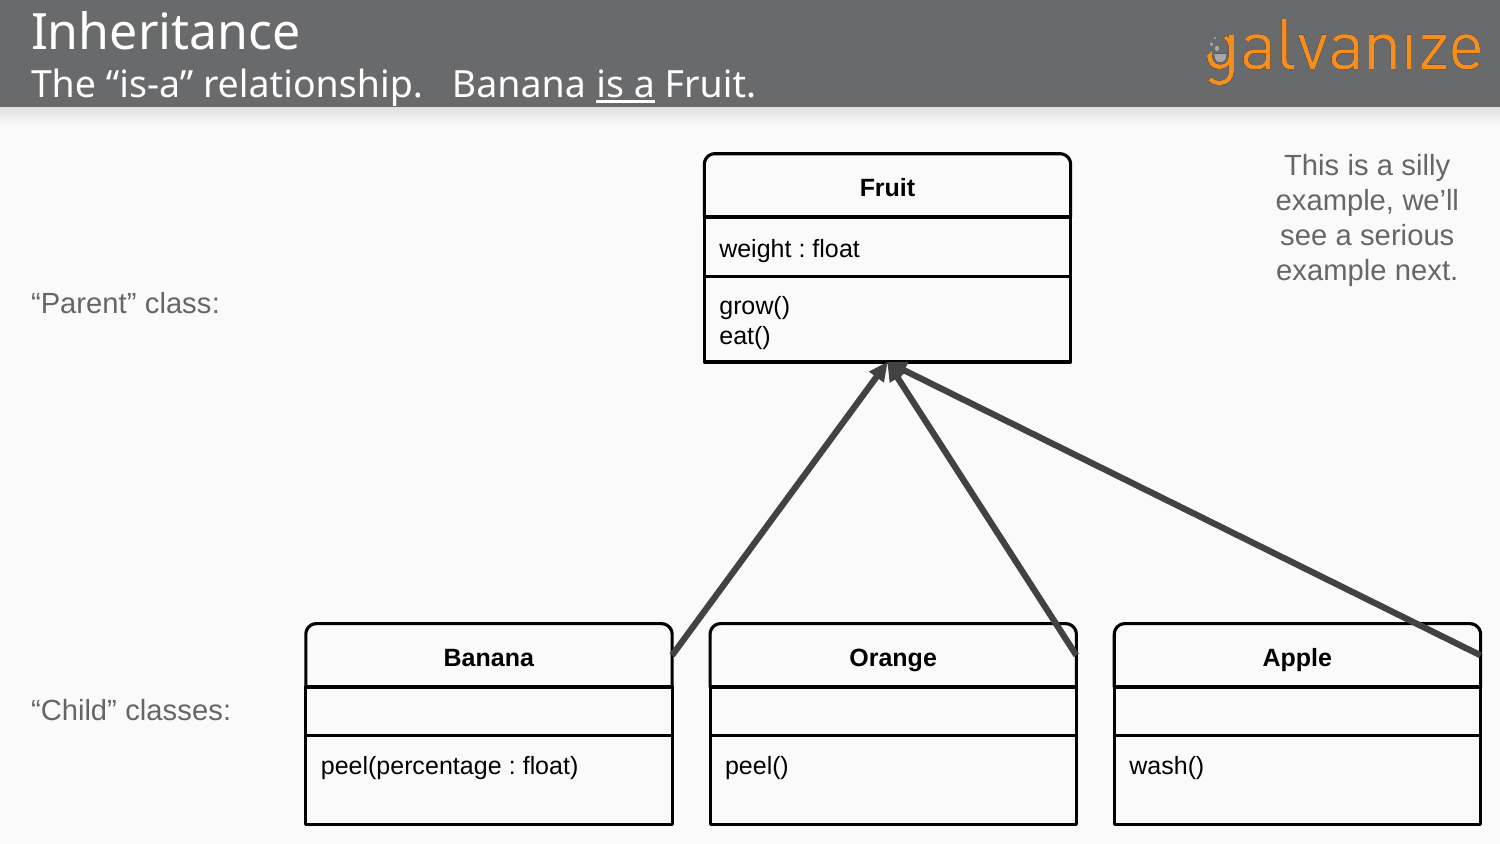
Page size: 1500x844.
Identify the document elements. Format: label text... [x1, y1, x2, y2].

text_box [1114, 623, 1481, 825]
text_box “Child” classes: [16, 675, 261, 736]
text_box This is a silly example, we’ll see a serious example next. [1254, 131, 1481, 333]
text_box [894, 361, 1298, 624]
text_box “Parent” class: [16, 269, 261, 329]
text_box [704, 153, 1071, 360]
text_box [709, 632, 1077, 825]
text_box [305, 623, 673, 825]
picture [1464, 19, 1480, 85]
title Inheritance The “is-a” relationship. Banana is a Fruit. [16, 2, 1464, 102]
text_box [888, 361, 894, 624]
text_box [488, 361, 888, 624]
